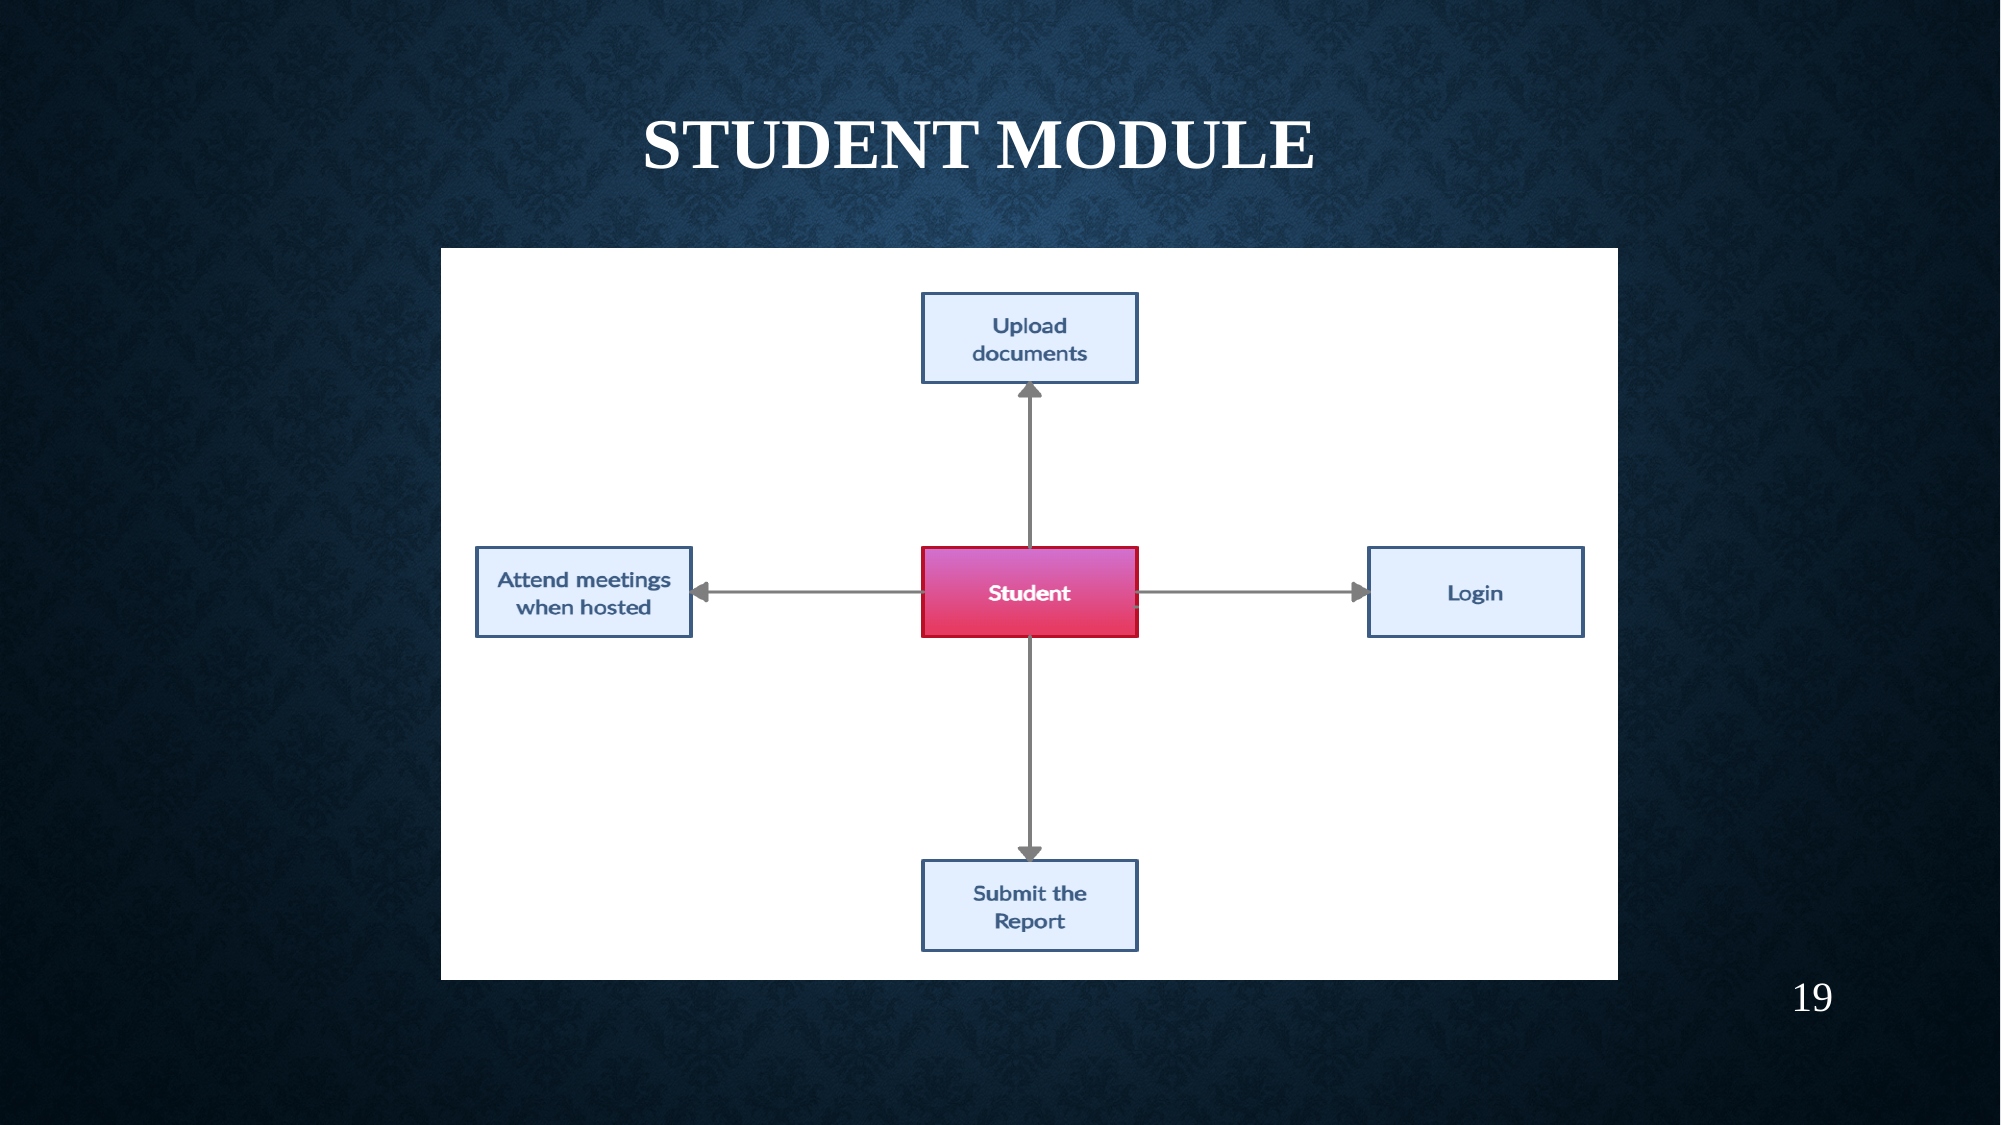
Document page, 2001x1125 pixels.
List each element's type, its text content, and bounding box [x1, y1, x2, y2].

title STUDENT MODULE [131, 21, 1828, 192]
slide_number 19 [1724, 965, 1849, 1025]
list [441, 248, 1618, 980]
